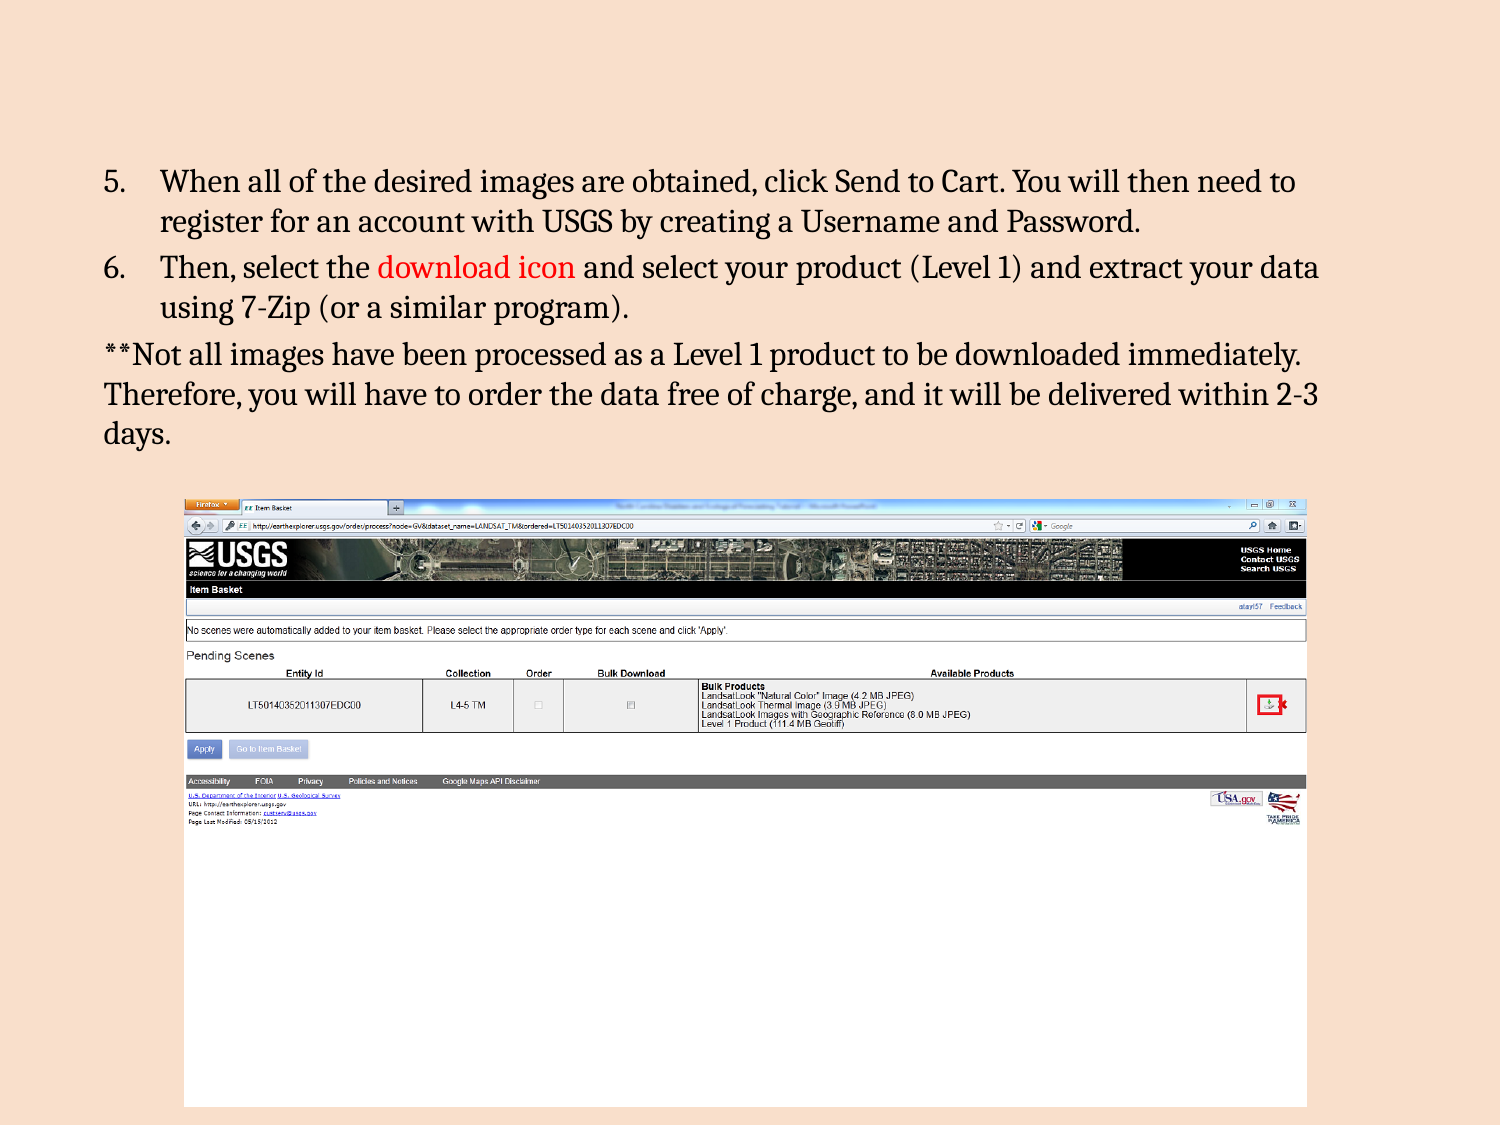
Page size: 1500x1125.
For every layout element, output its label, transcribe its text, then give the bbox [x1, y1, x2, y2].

list When all of the desired images are obtained, click Send to Cart. You will then need to register for an account with USGS by creating a Username and Password. Then, select the download icon and select your product (Level 1) and extract your data using 7-Zip (or a similar program). **Not all images have been processed as a Level 1 product to be downloaded immediately. Therefore, you will have to order the data free of charge, and it will be delivered within 2-3 days. [88, 151, 1403, 493]
picture [184, 499, 1307, 1107]
